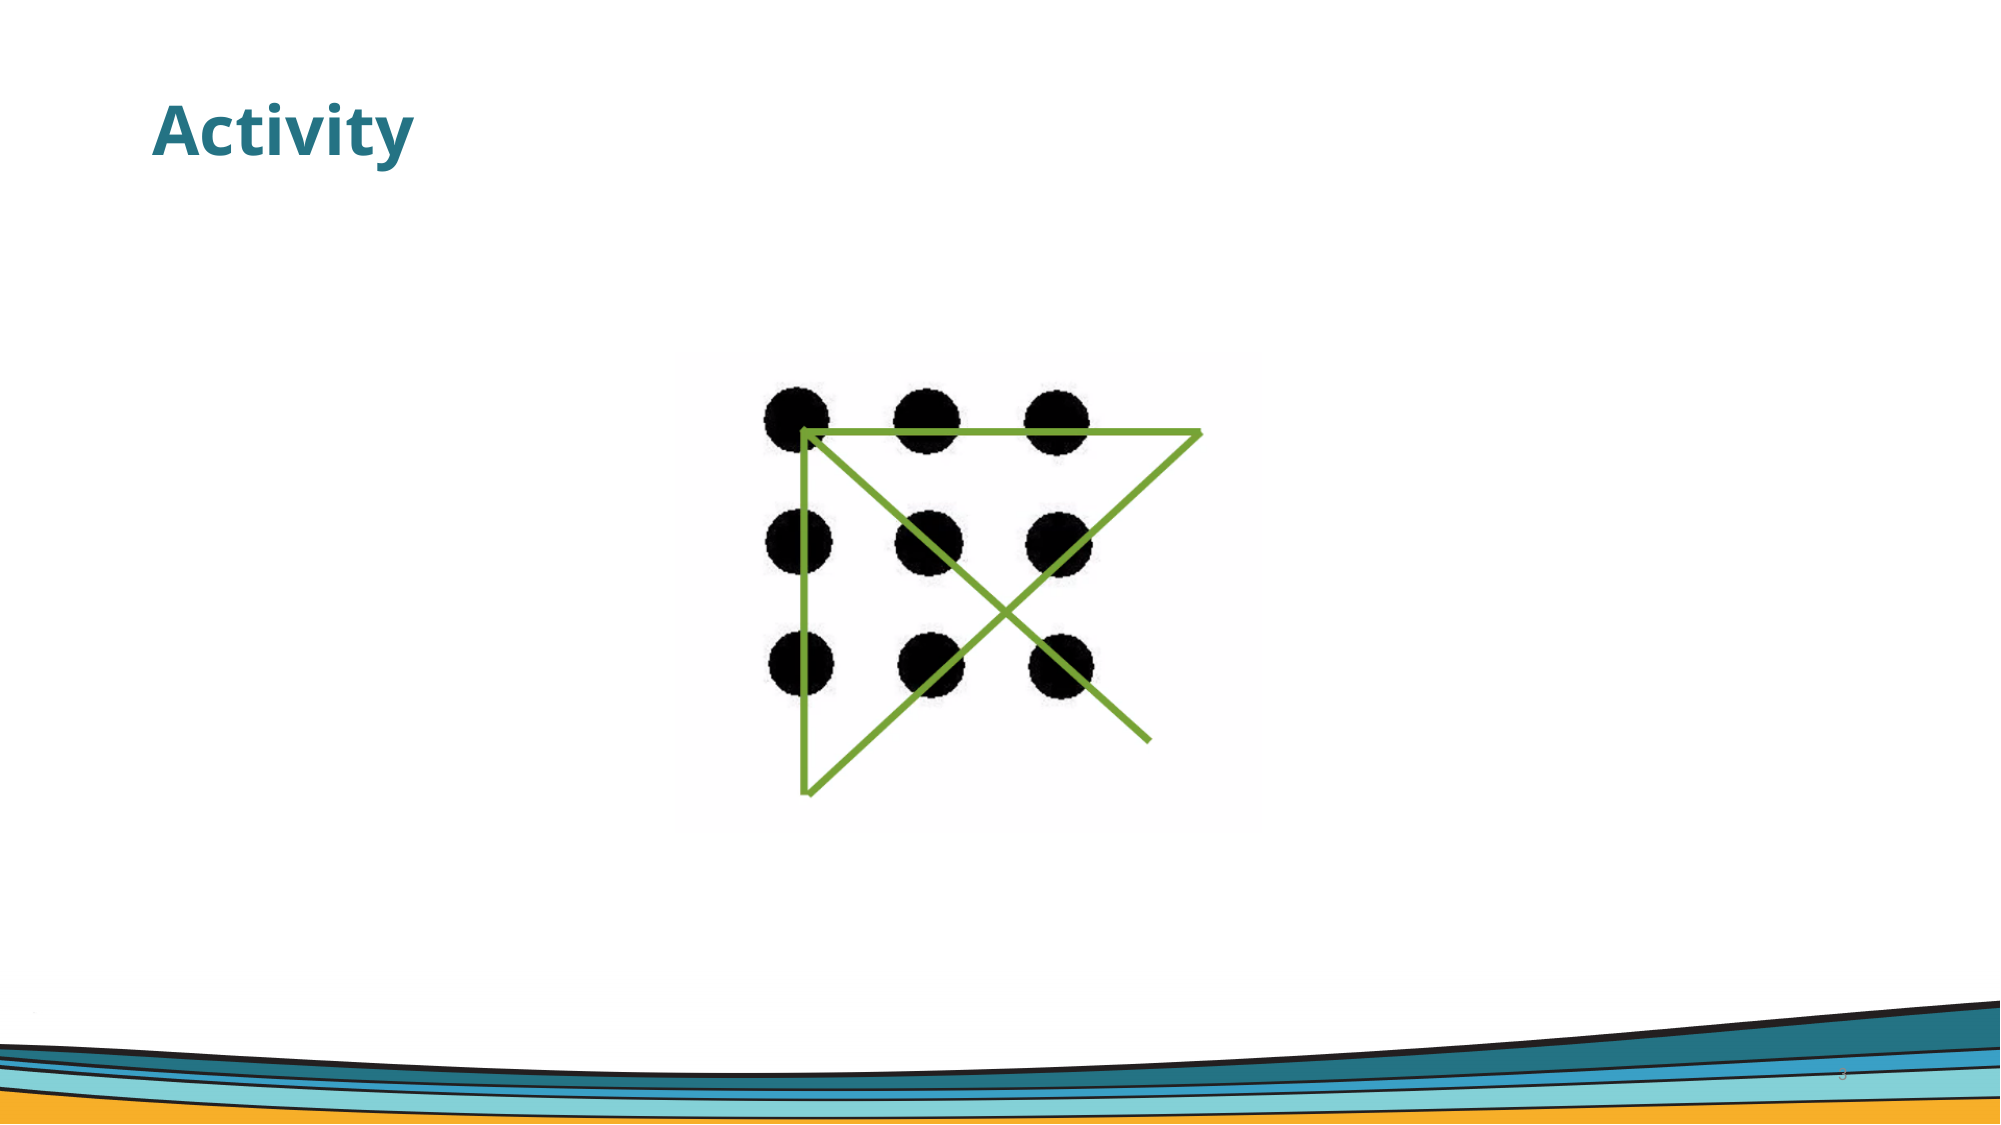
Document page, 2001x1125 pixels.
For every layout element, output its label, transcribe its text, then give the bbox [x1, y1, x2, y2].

title Activity [137, 59, 1863, 207]
slide_number 3 [1412, 1042, 1863, 1103]
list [674, 351, 1262, 833]
